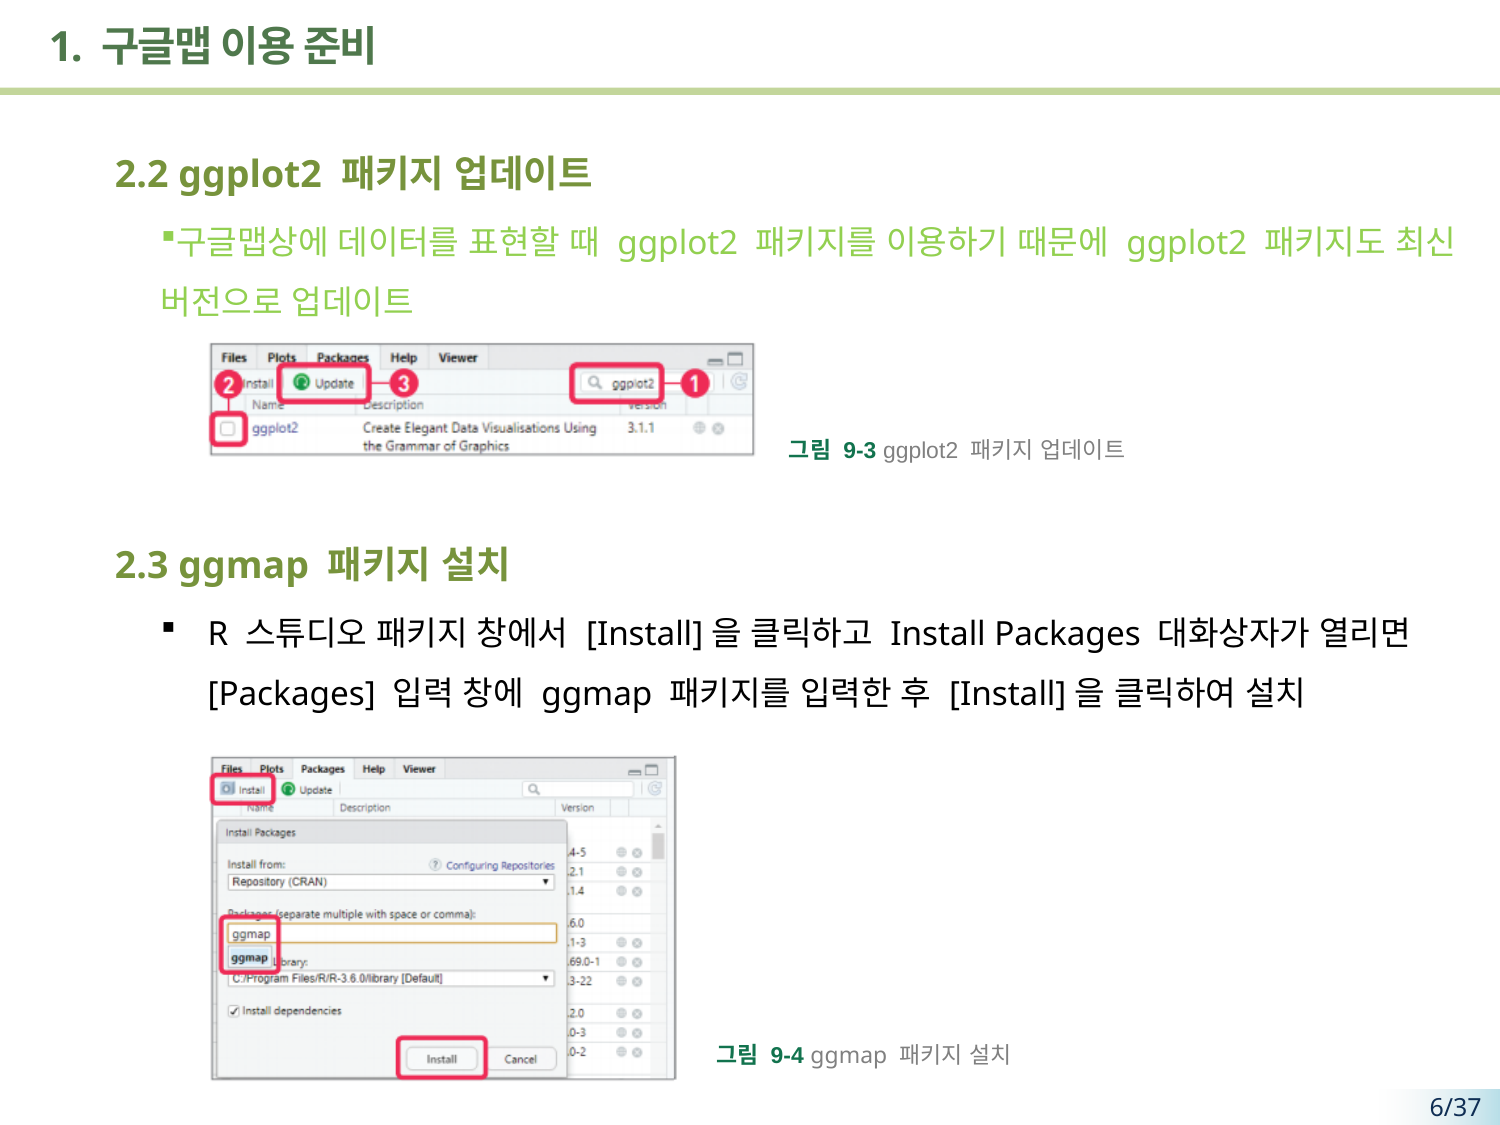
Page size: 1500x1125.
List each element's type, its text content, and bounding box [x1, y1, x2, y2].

title 1. 구글맵 이용 준비 [34, 6, 1312, 84]
picture [203, 747, 682, 1089]
text_box 2.3 ggmap 패키지 설치 R 스튜디오 패키지 창에서 [Install]을 클릭하고 Install Packages 대화상자가 열리면 [Packages] 입력 창에 ggmap 패키지를 입력한 후 [Install]을 클릭하여 설치 [70, 510, 1474, 917]
picture [203, 334, 762, 467]
text_box 그림 9-3 ggplot2 패키지 업데이트 [773, 400, 1289, 460]
text_box 그림 9-4 ggmap 패키지 설치 [609, 1005, 1125, 1101]
list 2.2 ggplot2 패키지 업데이트 구글맵상에 데이터를 표현할 때 ggplot2 패키지를 이용하기 때문에 ggplot2 패키지도 최신 버전으로 업데이트 [70, 119, 1474, 510]
